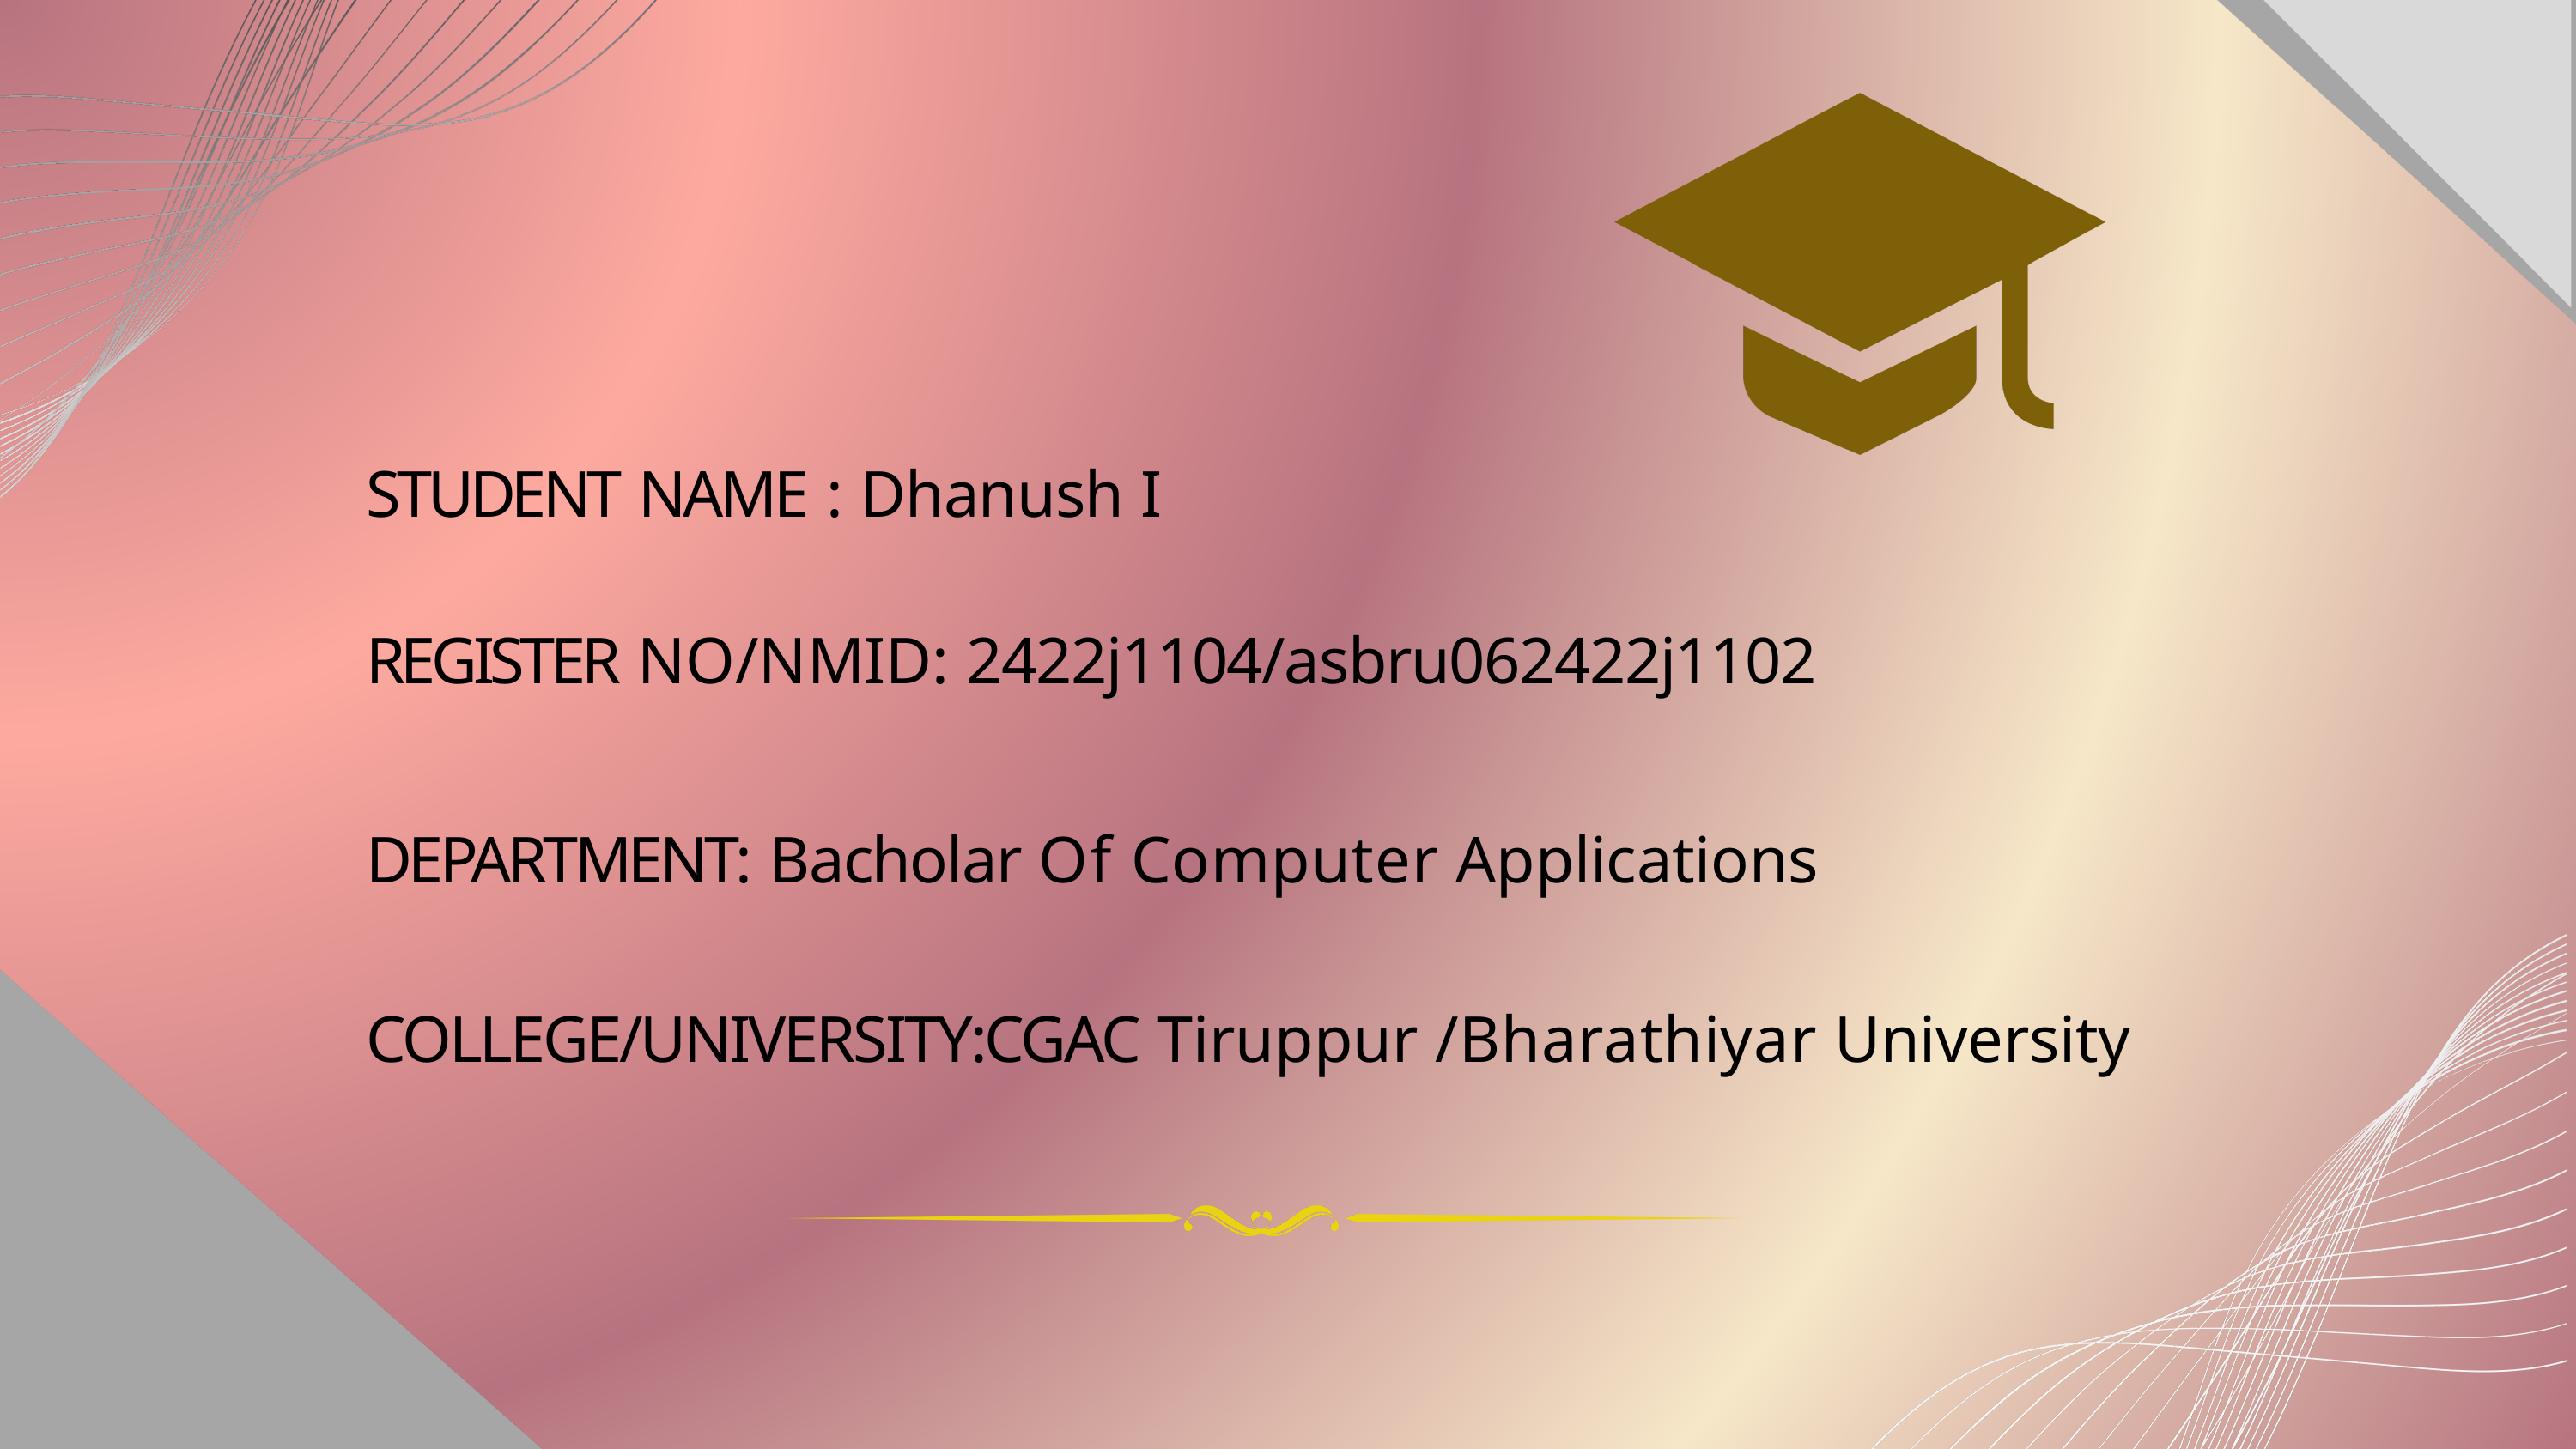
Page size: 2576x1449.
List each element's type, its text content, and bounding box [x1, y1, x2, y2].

text_box STUDENT NAME : Dhanush I REGISTER NO/NMID: 2422j1104/asbru062422j1102 DEPARTMENT: Bacholar Of Computer Applications COLLEGE/UNIVERSITY:CGAC Tiruppur /Bharathiyar University [364, 451, 2452, 652]
picture [0, 0, 2576, 1449]
